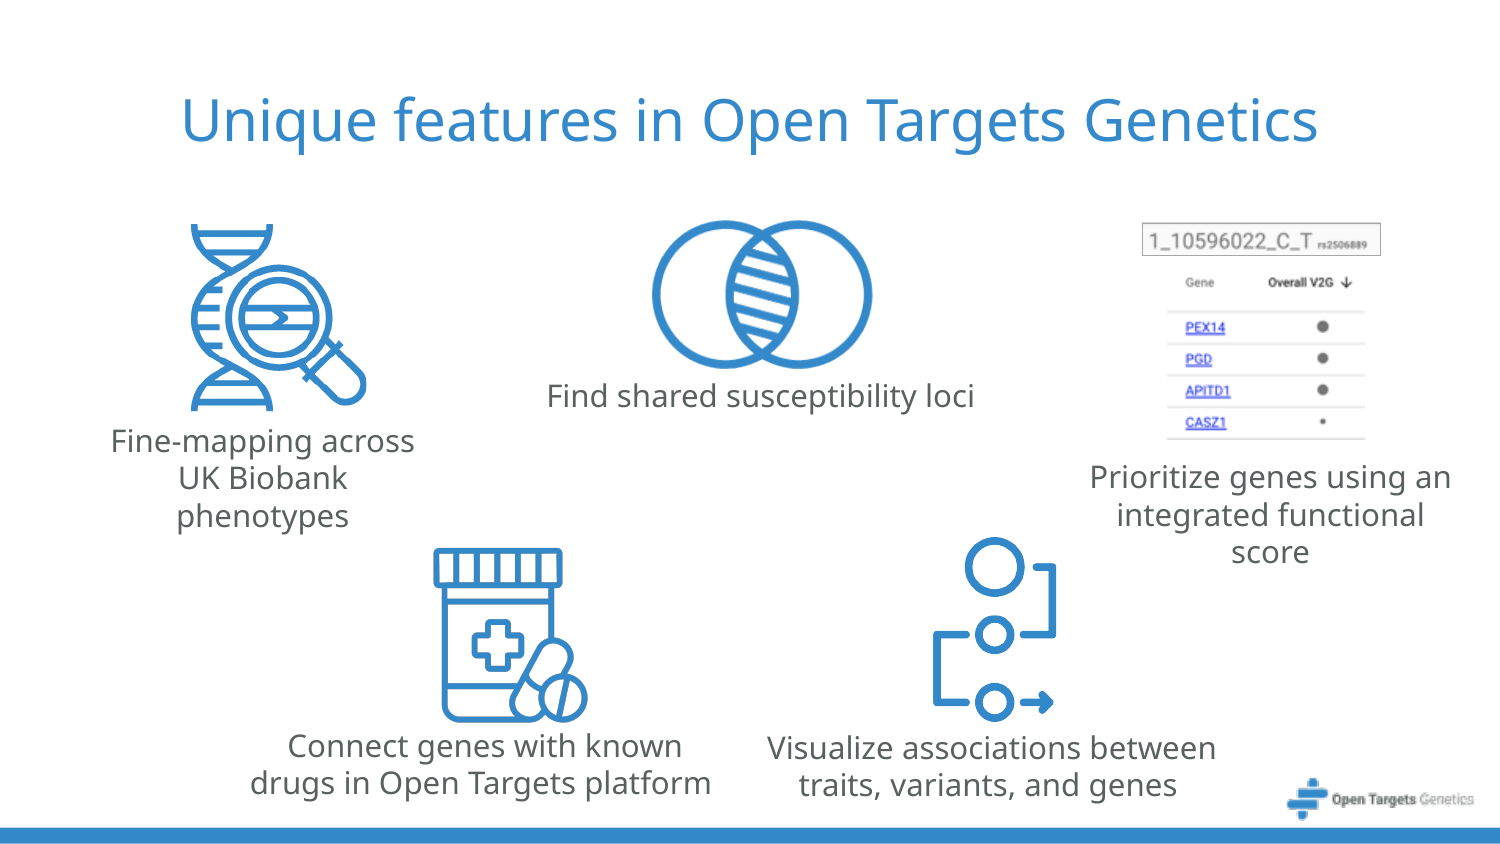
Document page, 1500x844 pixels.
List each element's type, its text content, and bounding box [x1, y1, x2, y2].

text_box Prioritize genes using an integrated functional score [1071, 452, 1470, 574]
text_box Find shared susceptibility loci [507, 370, 1015, 428]
text_box Connect genes with known drugs in Open Targets platform [231, 720, 739, 808]
text_box Visualize associations between traits, variants, and genes [738, 722, 1246, 780]
picture [190, 222, 367, 412]
picture [650, 219, 873, 369]
title Unique features in Open Targets Genetics [51, 60, 1449, 177]
picture [932, 536, 1057, 723]
text_box Fine-mapping across UK Biobank phenotypes [84, 415, 442, 537]
picture [391, 536, 621, 736]
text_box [1142, 222, 1381, 440]
picture [1365, 777, 1475, 821]
list [70, 720, 1365, 844]
